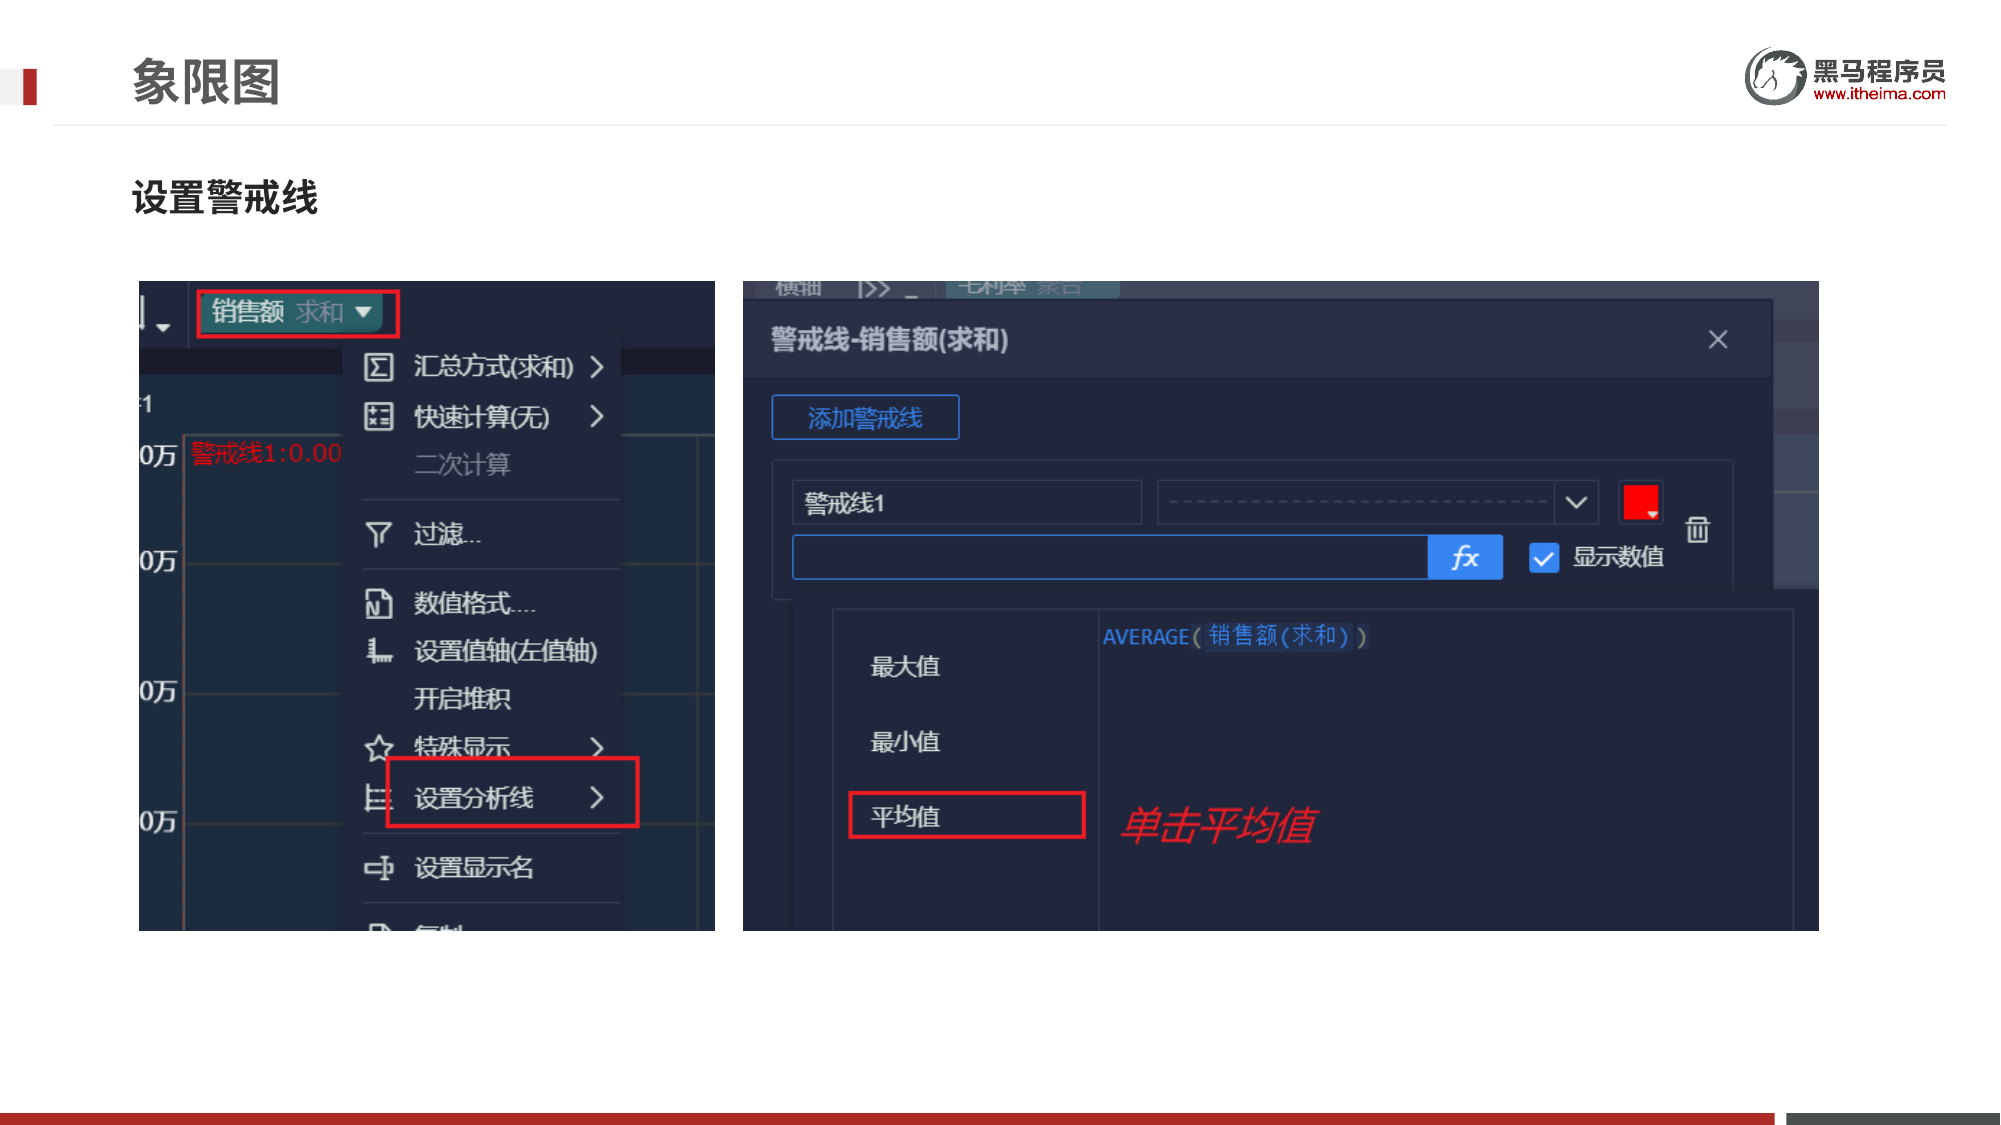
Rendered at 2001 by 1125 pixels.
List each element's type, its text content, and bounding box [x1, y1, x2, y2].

picture [743, 280, 1819, 931]
picture [138, 280, 716, 931]
title 象限图 [116, 38, 1556, 124]
picture [1744, 46, 1946, 106]
text_box 设置警戒线 [116, 154, 1872, 239]
